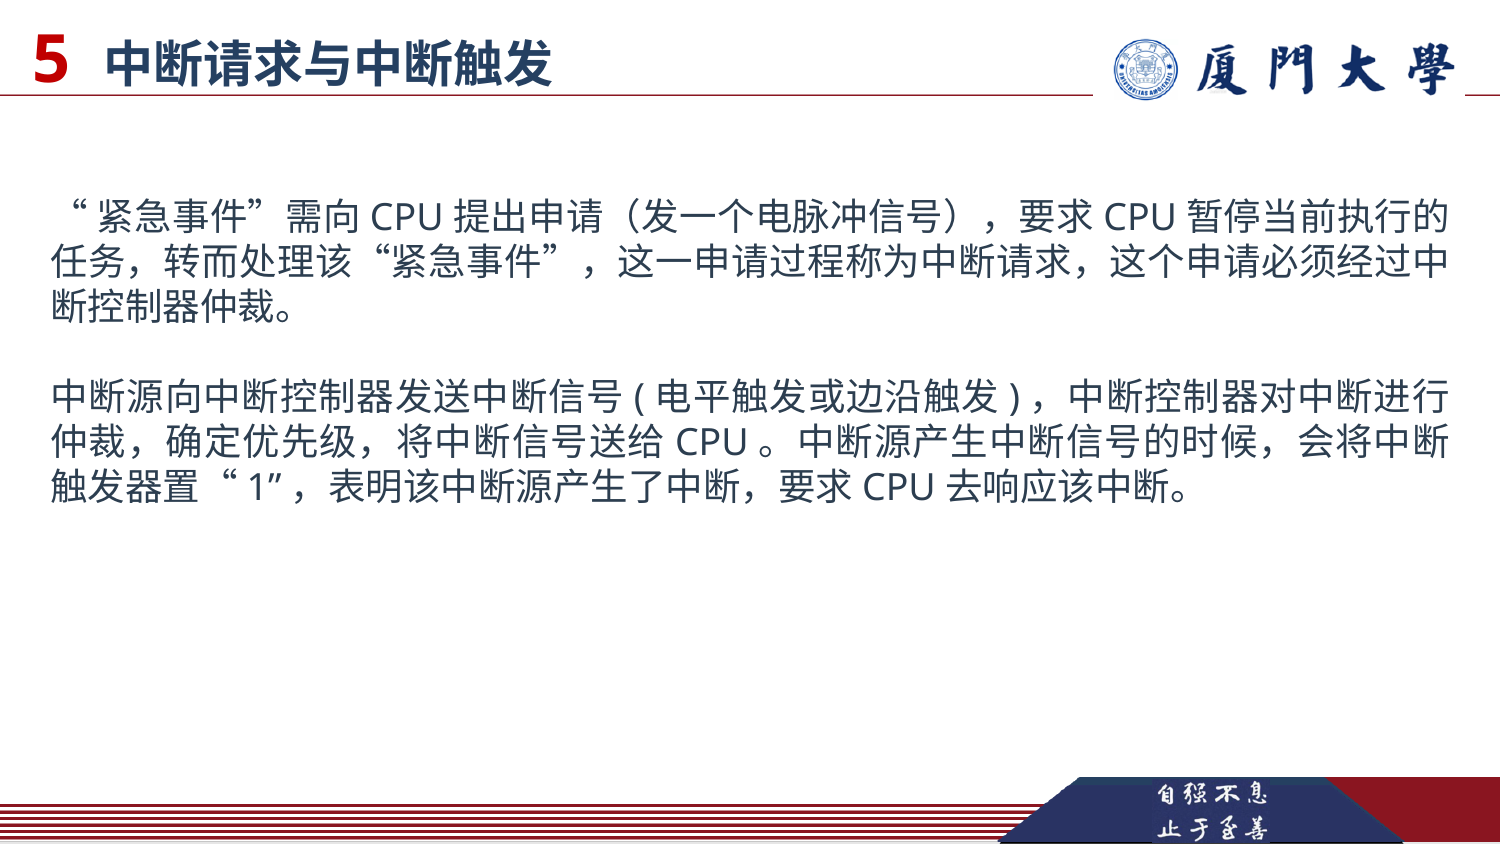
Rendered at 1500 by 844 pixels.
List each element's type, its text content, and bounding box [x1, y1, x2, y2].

text_box “紧急事件”需向CPU提出申请（发一个电脉冲信号），要求CPU暂停当前执行的任务，转而处理该“紧急事件”，这一申请过程称为中断请求，这个申请必须经过中断控制器仲裁。 中断源向中断控制器发送中断信号(电平触发或边沿触发)，中断控制器对中断进行仲裁，确定优先级，将中断信号送给CPU。中断源产生中断信号的时候，会将中断触发器置“1”，表明该中断源产生了中断，要求CPU去响应该中断。 [35, 185, 1465, 516]
text_box 5 中断请求与中断触发 [17, 8, 1229, 104]
picture [0, 0, 1500, 844]
